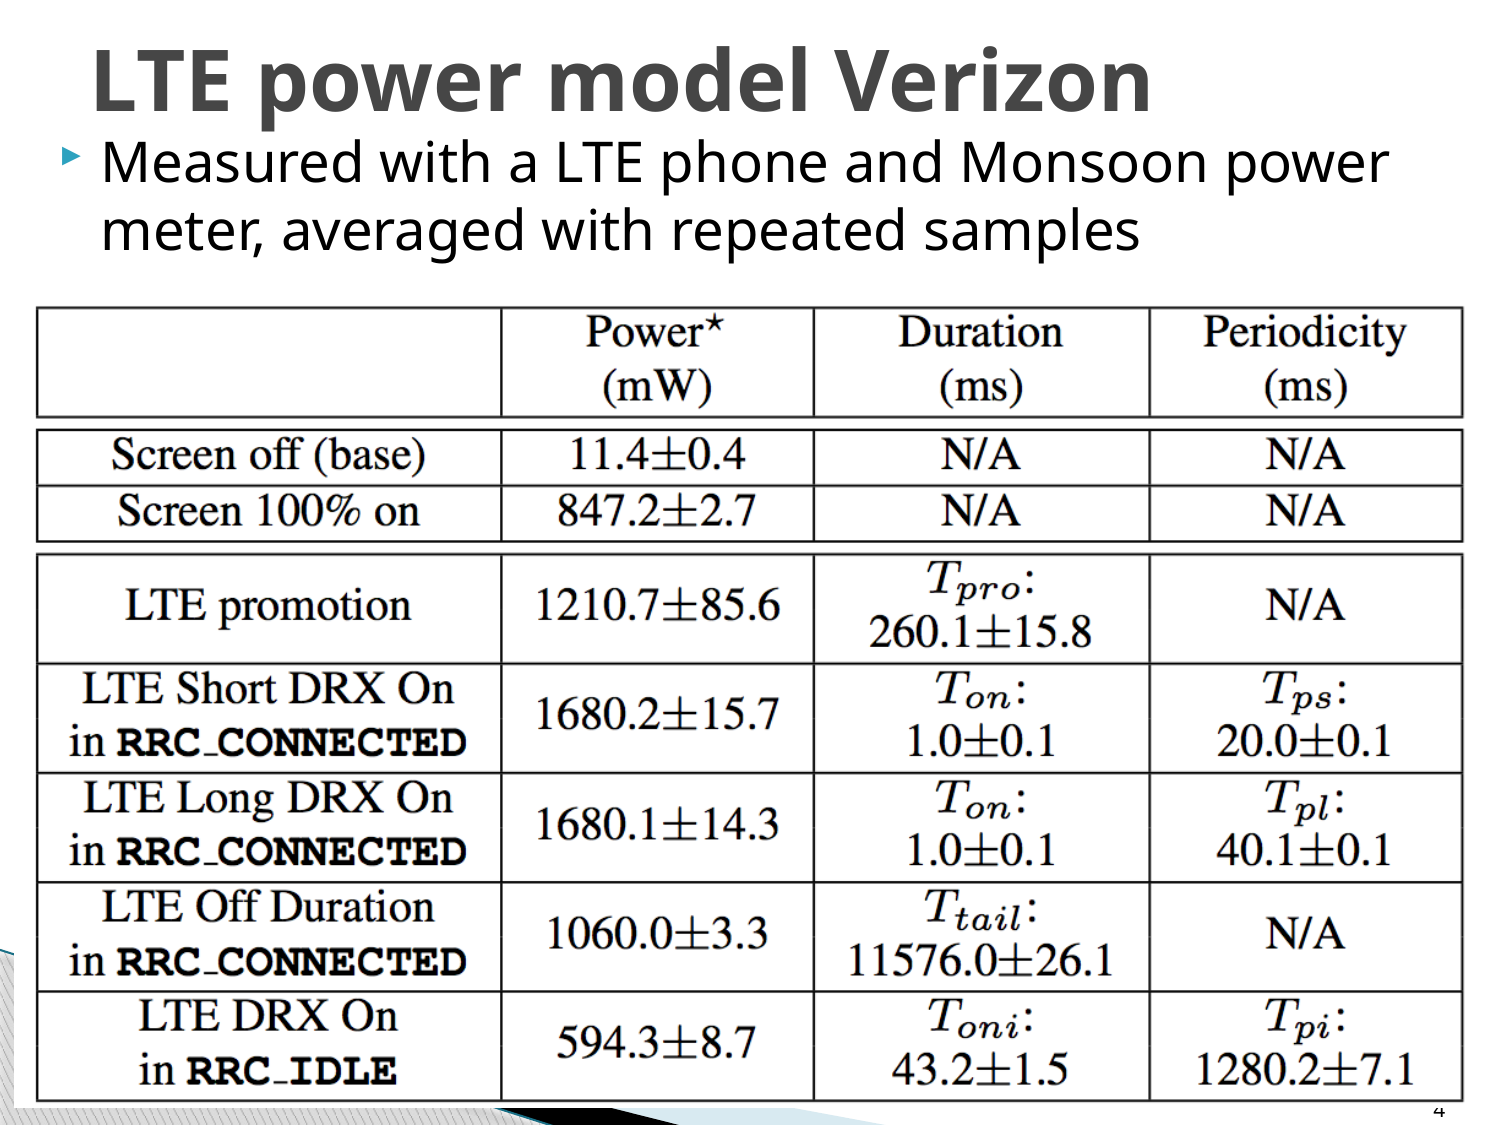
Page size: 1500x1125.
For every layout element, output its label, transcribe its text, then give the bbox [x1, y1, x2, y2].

title LTE power model Verizon [75, 17, 1425, 137]
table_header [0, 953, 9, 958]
list Measured with a LTE phone and Monsoon power meter, averaged with repeated samples [26, 119, 1432, 289]
picture [14, 289, 1479, 1108]
table_header Group [521, 1118, 542, 1125]
